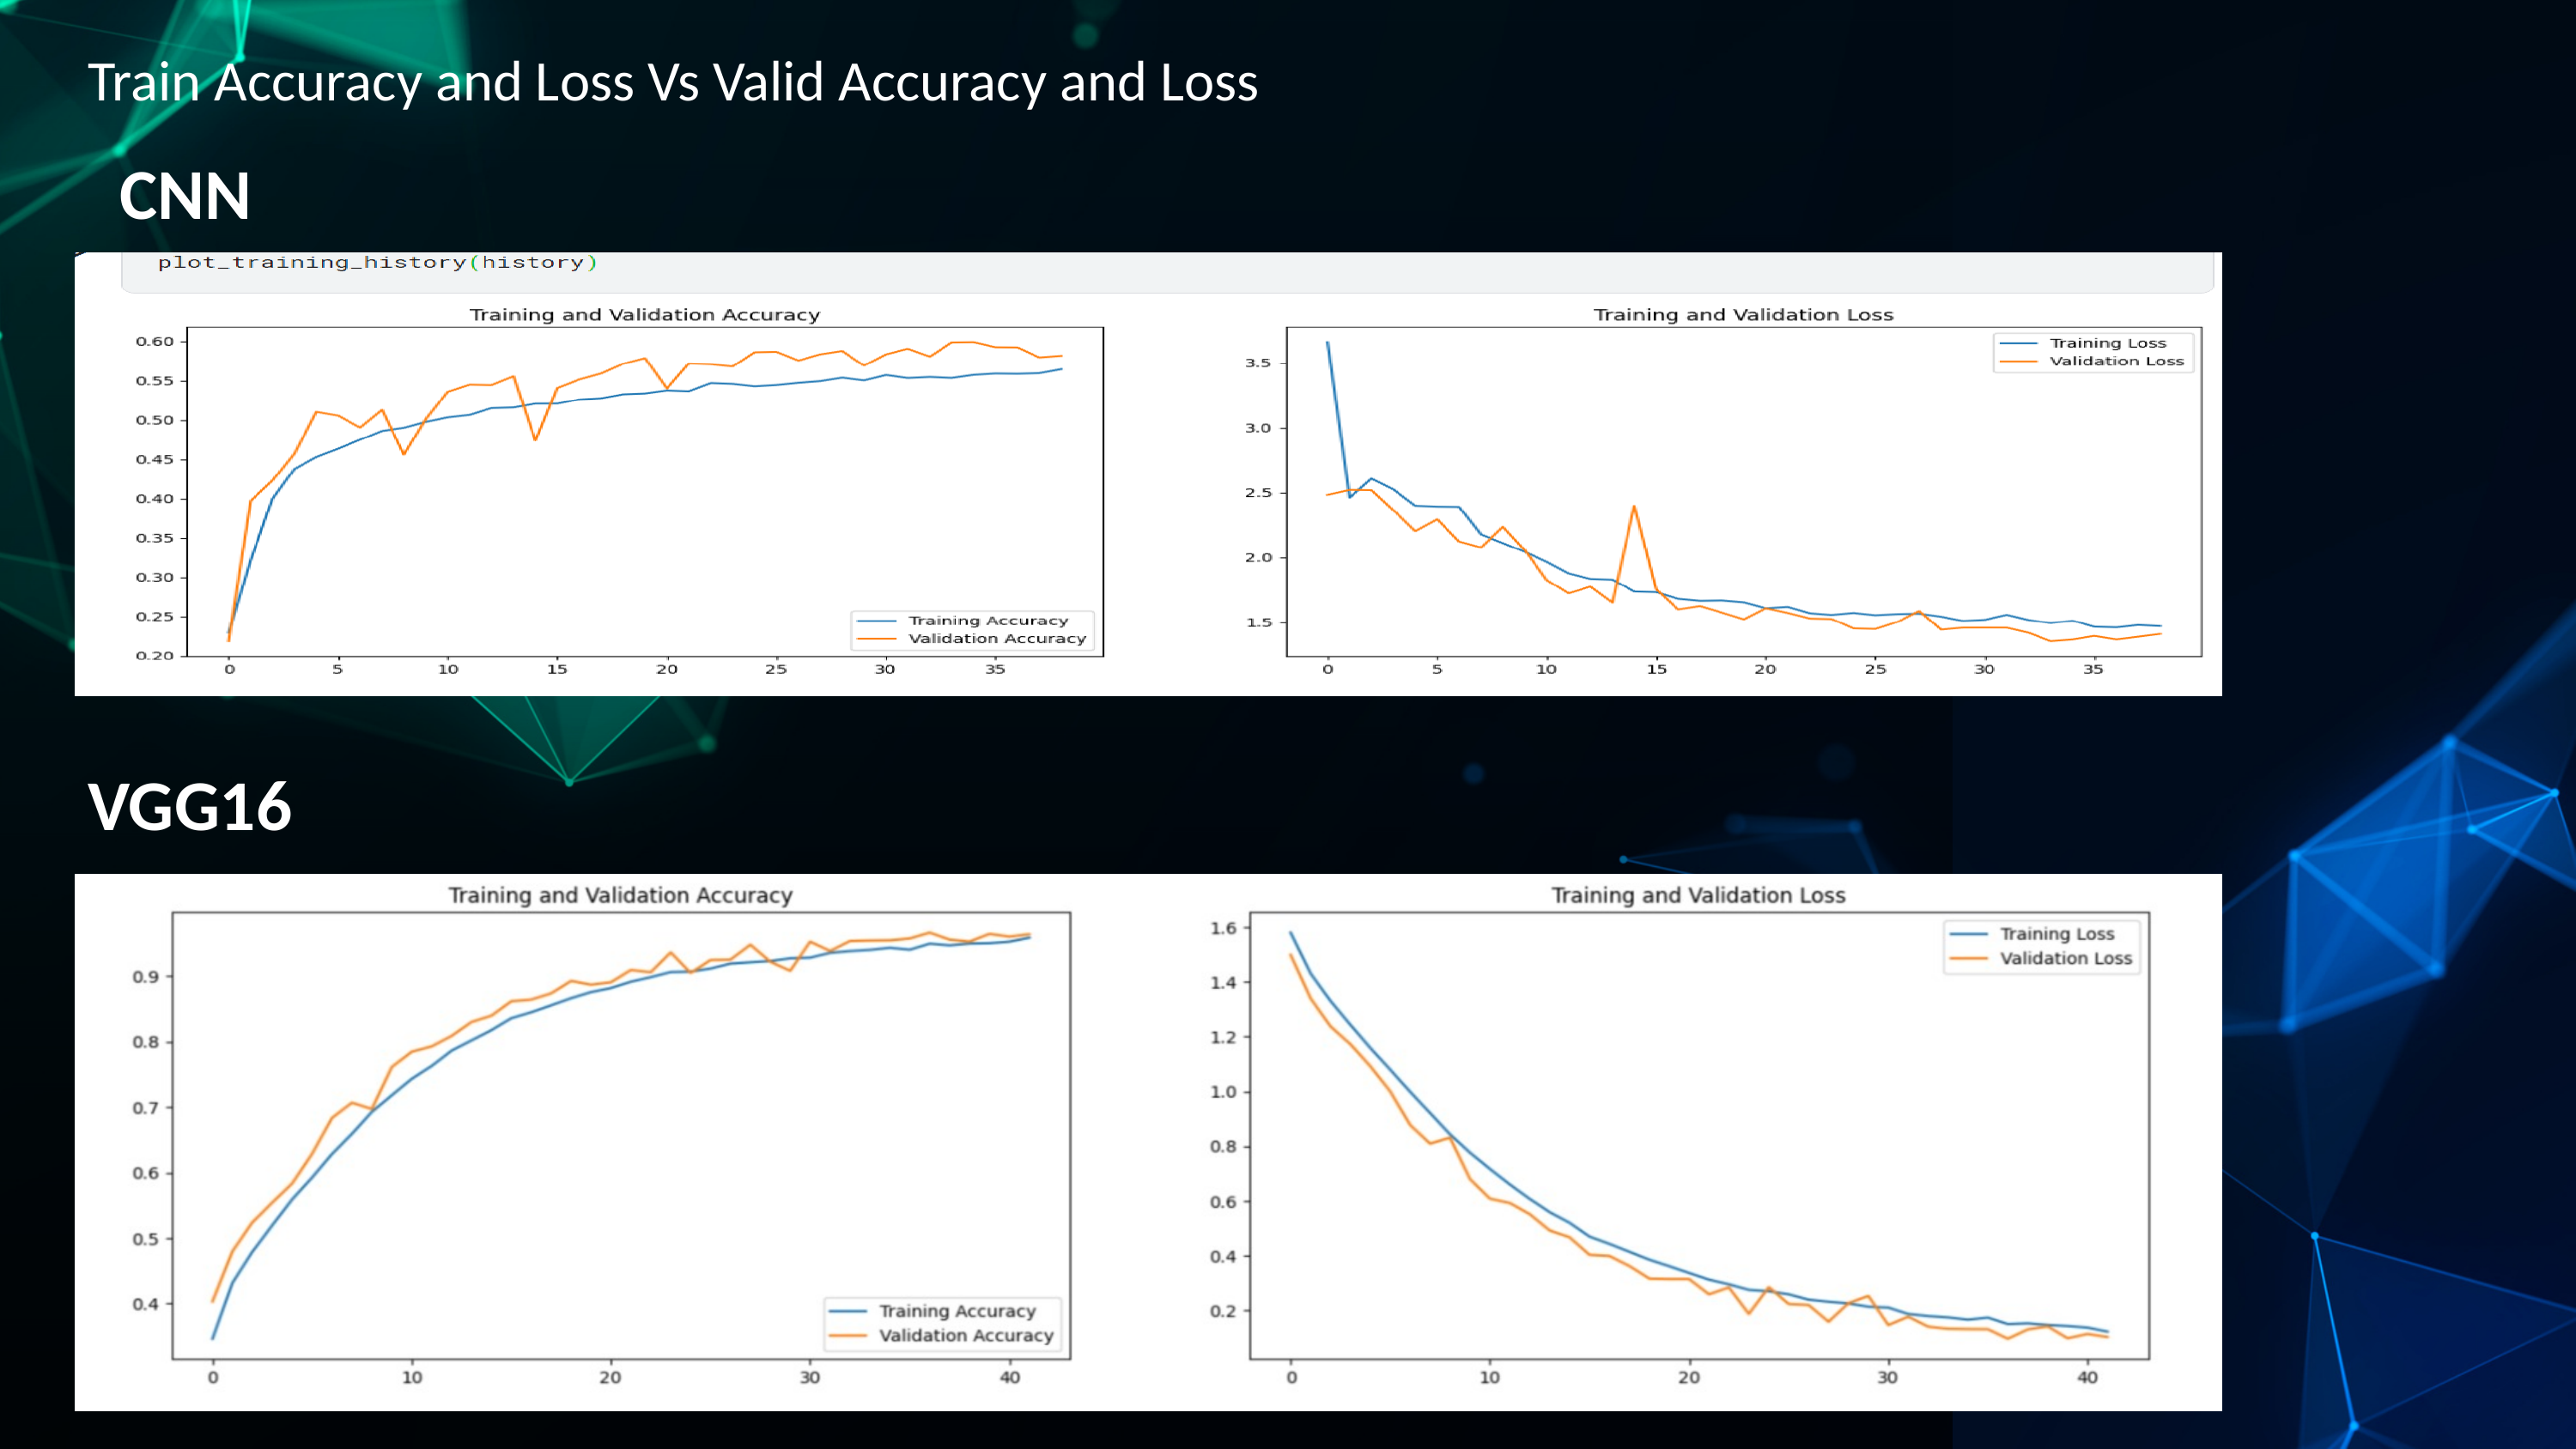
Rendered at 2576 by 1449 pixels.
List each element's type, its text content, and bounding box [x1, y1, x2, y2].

picture [75, 252, 2222, 696]
text_box CNN [106, 141, 301, 240]
text_box [1953, 0, 2576, 1449]
text_box Train Accuracy and Loss Vs Valid Accuracy and Loss [75, 37, 1400, 119]
text_box [0, 0, 1953, 1449]
text_box VGG16 [75, 753, 526, 874]
picture [75, 874, 2222, 1411]
